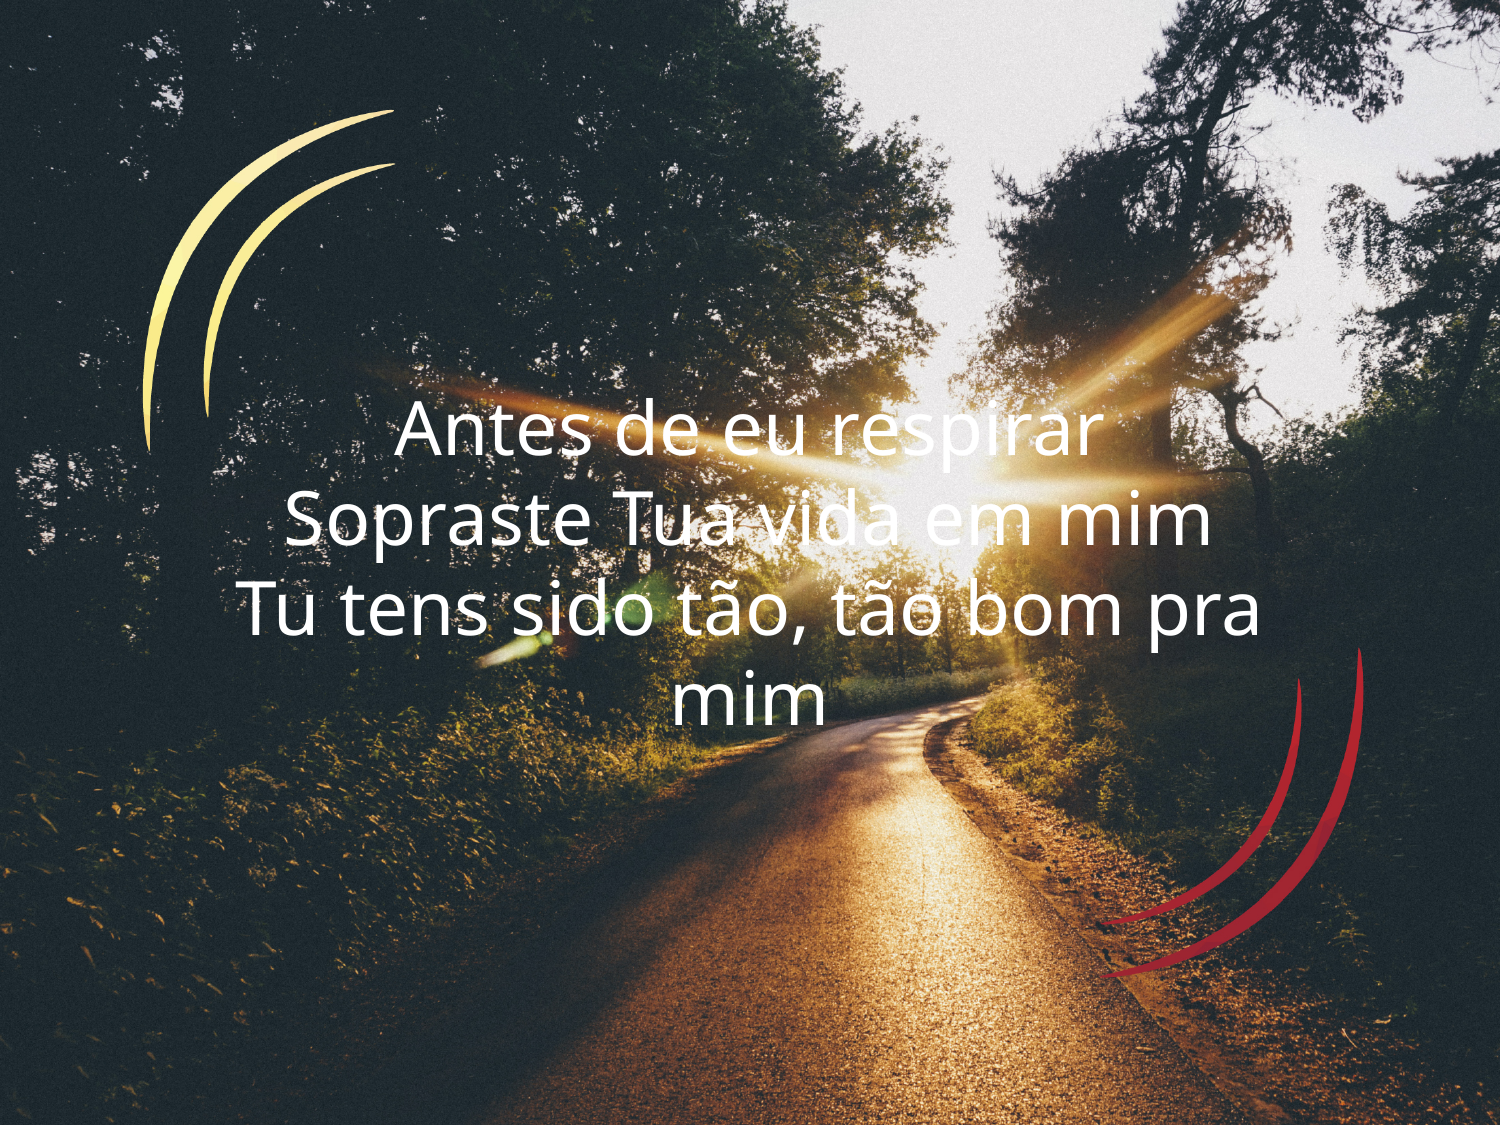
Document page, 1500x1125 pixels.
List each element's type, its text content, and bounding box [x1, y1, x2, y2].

text_box Antes de eu respirar Sopraste Tua vida em mim Tu tens sido tão, tão bom pra mim [220, 373, 1280, 748]
picture [0, 0, 1500, 1125]
